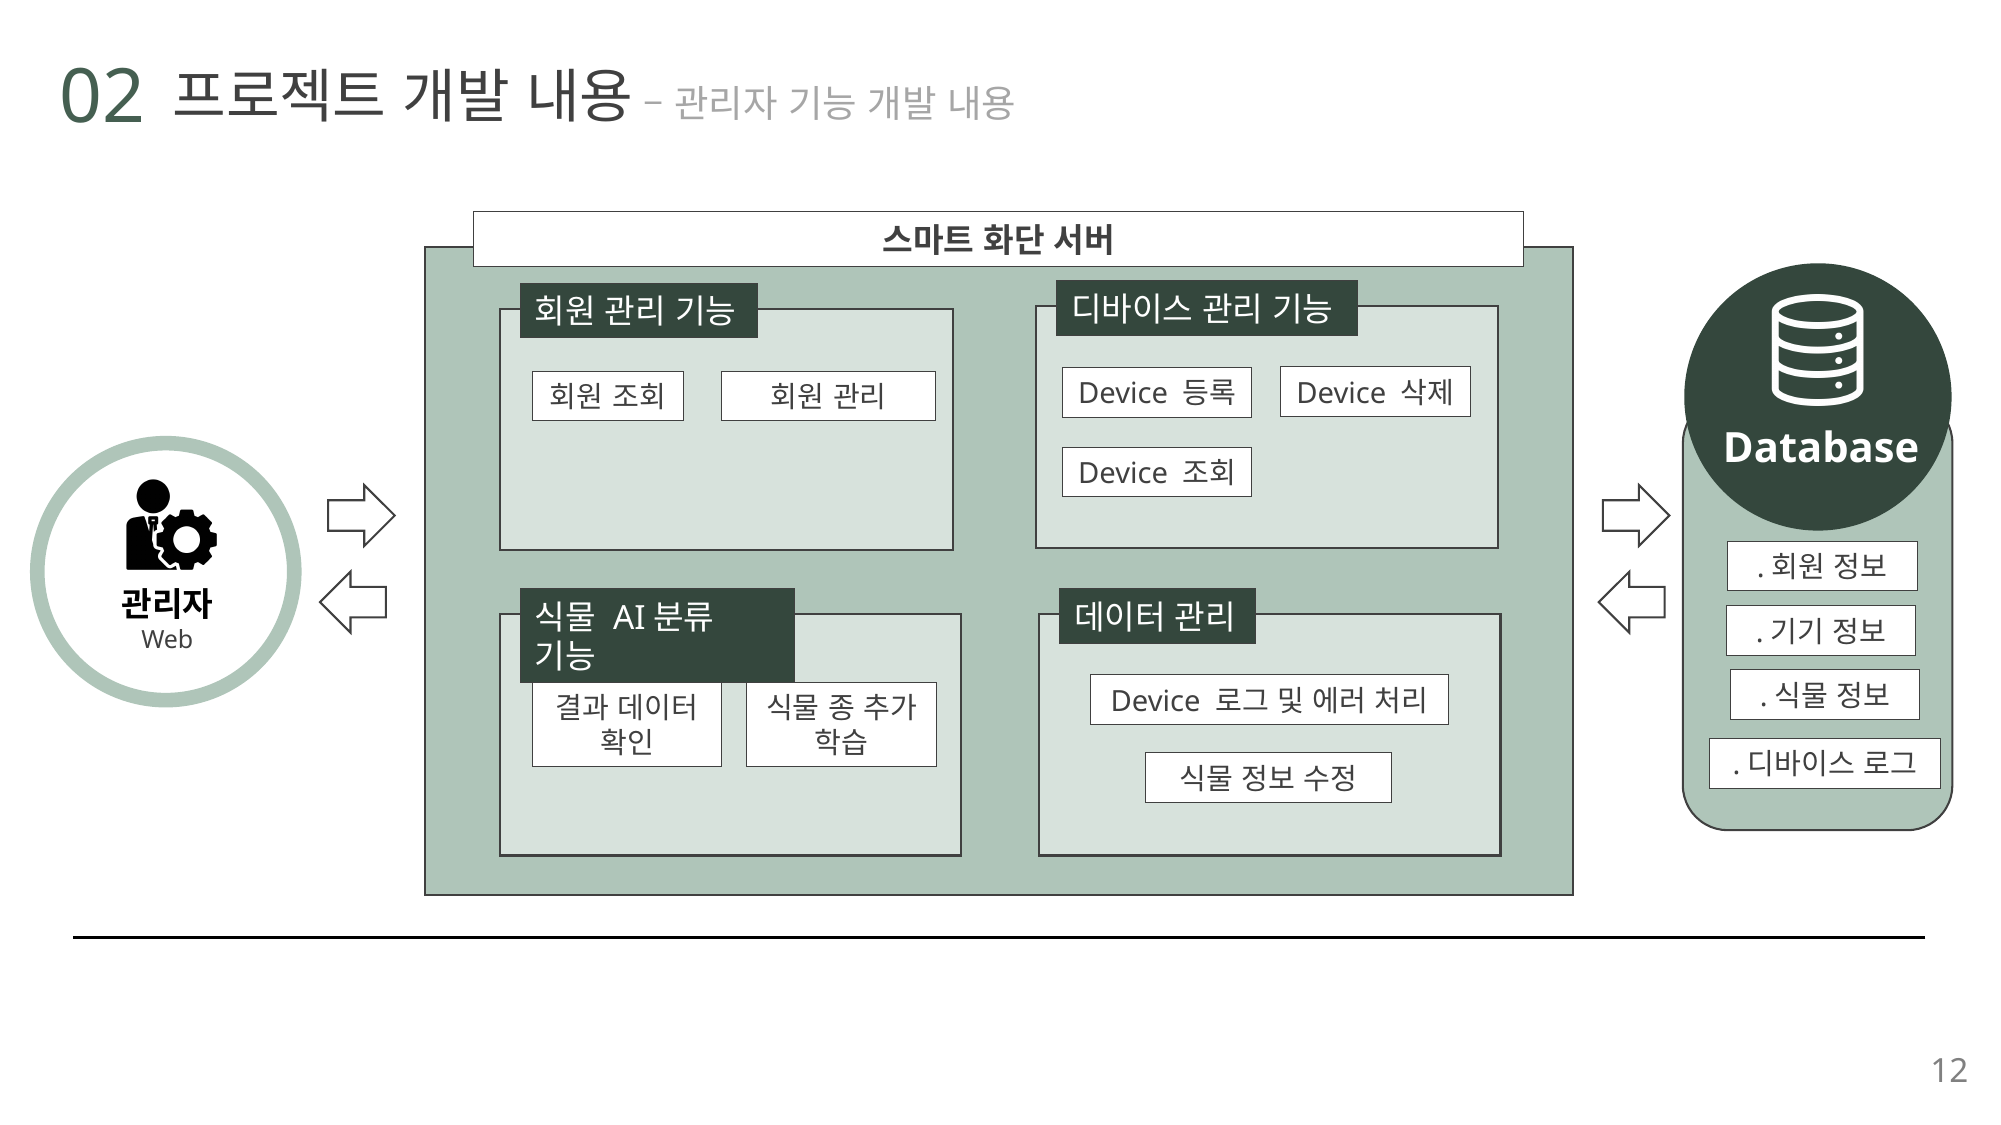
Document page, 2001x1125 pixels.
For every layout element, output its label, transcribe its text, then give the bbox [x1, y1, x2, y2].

text_box [318, 569, 387, 636]
text_box [36, 442, 296, 702]
text_box 결과 데이터 확인 [532, 682, 722, 767]
text_box 프로젝트 개발 내용 – 관리자 기능 개발 내용 [157, 51, 1191, 136]
text_box 회원 관리 기능 [520, 283, 758, 338]
text_box 관리자 Web [89, 576, 245, 661]
text_box 12 [1915, 1041, 2000, 1097]
text_box [499, 308, 954, 551]
text_box Device 등록 [1062, 367, 1252, 418]
text_box Device 삭제 [1280, 366, 1471, 417]
text_box [327, 482, 397, 549]
text_box Device 조회 [1062, 447, 1252, 497]
text_box .회원 정보 [1727, 541, 1918, 591]
text_box 데이터 관리 [1059, 588, 1256, 644]
text_box .기기 정보 [1726, 605, 1916, 656]
text_box Device 로그 및 에러 처리 [1090, 674, 1449, 725]
text_box 02 [44, 40, 177, 146]
text_box [1601, 482, 1667, 549]
picture [118, 471, 225, 578]
text_box .디바이스 로그 [1709, 738, 1941, 789]
text_box 디바이스 관리 기능 [1056, 280, 1358, 336]
text_box [1035, 305, 1499, 549]
text_box [424, 246, 1574, 896]
text_box 식물 정보 수정 [1145, 752, 1392, 803]
text_box 회원 조회 [532, 371, 684, 421]
text_box 식물 AI분류 기능 [520, 588, 795, 683]
text_box [1038, 613, 1502, 857]
text_box [1681, 531, 1954, 832]
text_box .식물 정보 [1730, 669, 1920, 720]
text_box 스마트 화단 서버 [473, 211, 1524, 267]
text_box 식물 종 추가 학습 [746, 682, 937, 767]
text_box [1597, 569, 1666, 636]
text_box [499, 613, 962, 857]
text_box 회원 관리 [721, 371, 936, 421]
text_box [1667, 263, 1976, 531]
